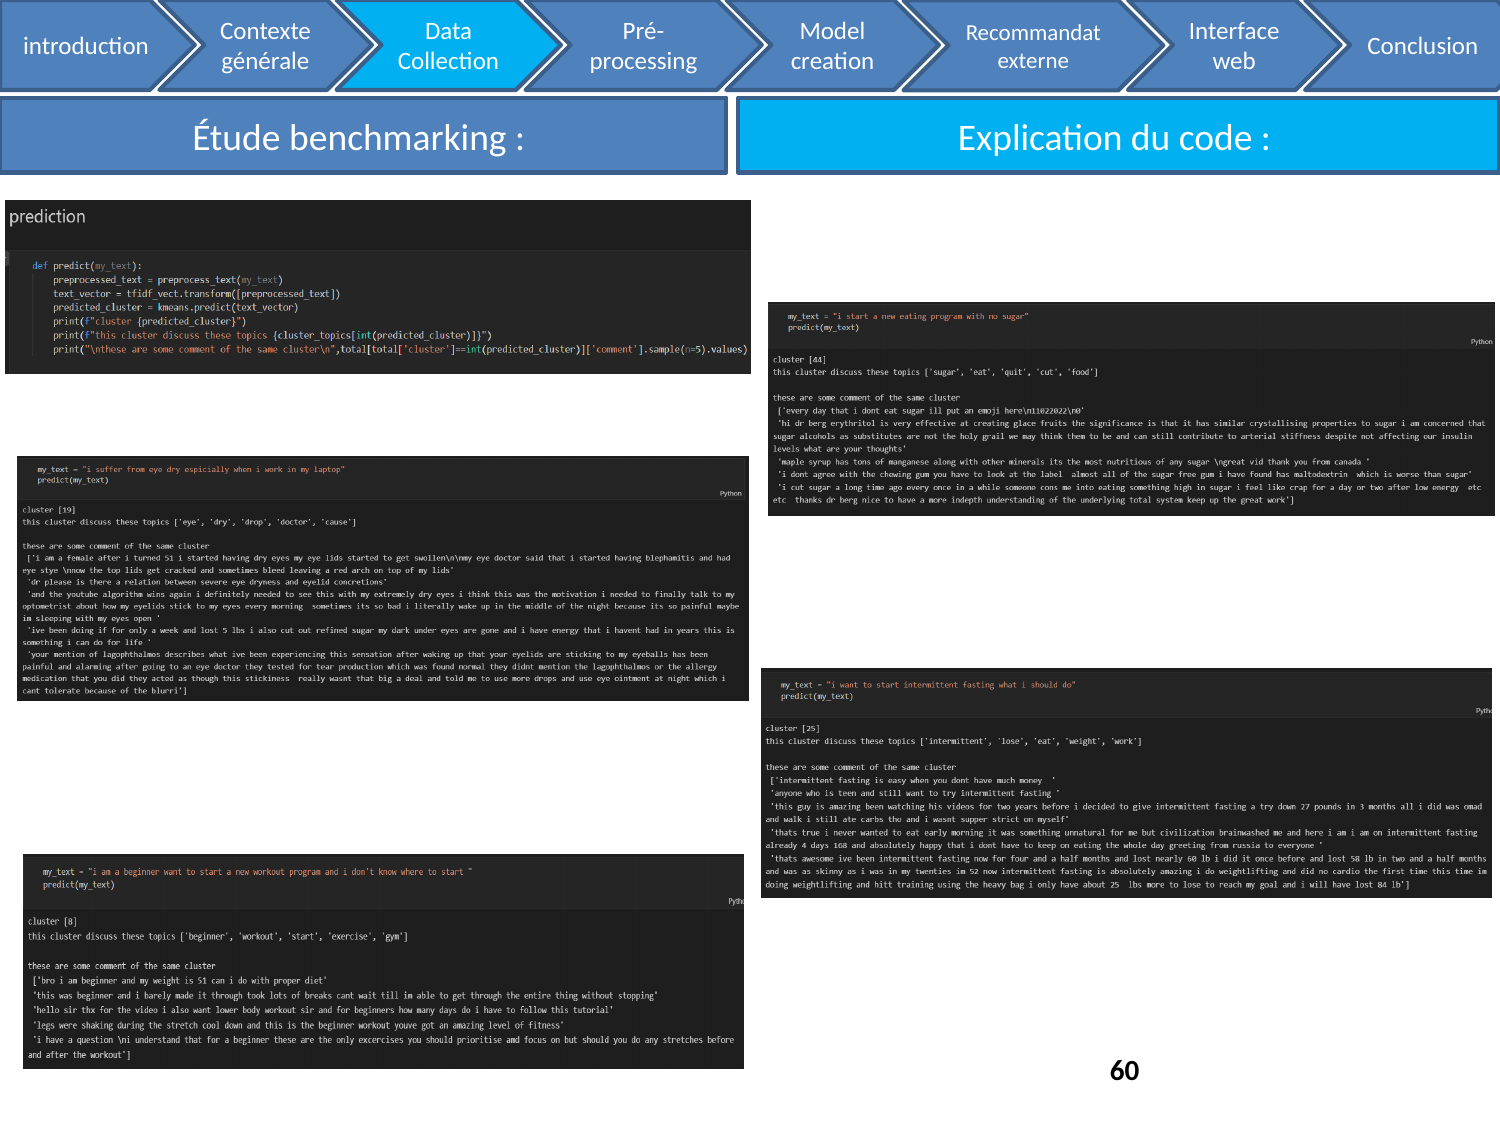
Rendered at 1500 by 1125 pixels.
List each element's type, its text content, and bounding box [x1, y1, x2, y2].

text_box Conclusion [1303, 0, 1500, 93]
text_box Étude benchmarking : [0, 96, 728, 175]
text_box introduction [0, 0, 197, 93]
text_box Contexte générale [157, 0, 375, 93]
text_box 60 [1094, 1043, 1155, 1094]
picture [768, 302, 1495, 516]
text_box Recommandat externe [901, 0, 1166, 93]
text_box Model creation [724, 0, 942, 93]
text_box Pré-processing [523, 0, 764, 93]
text_box Interface web [1126, 0, 1343, 93]
picture [761, 668, 1492, 898]
text_box Explication du code : [736, 96, 1500, 175]
picture [22, 854, 744, 1069]
picture [5, 200, 751, 374]
picture [17, 455, 750, 701]
text_box Data Collection [334, 0, 564, 93]
